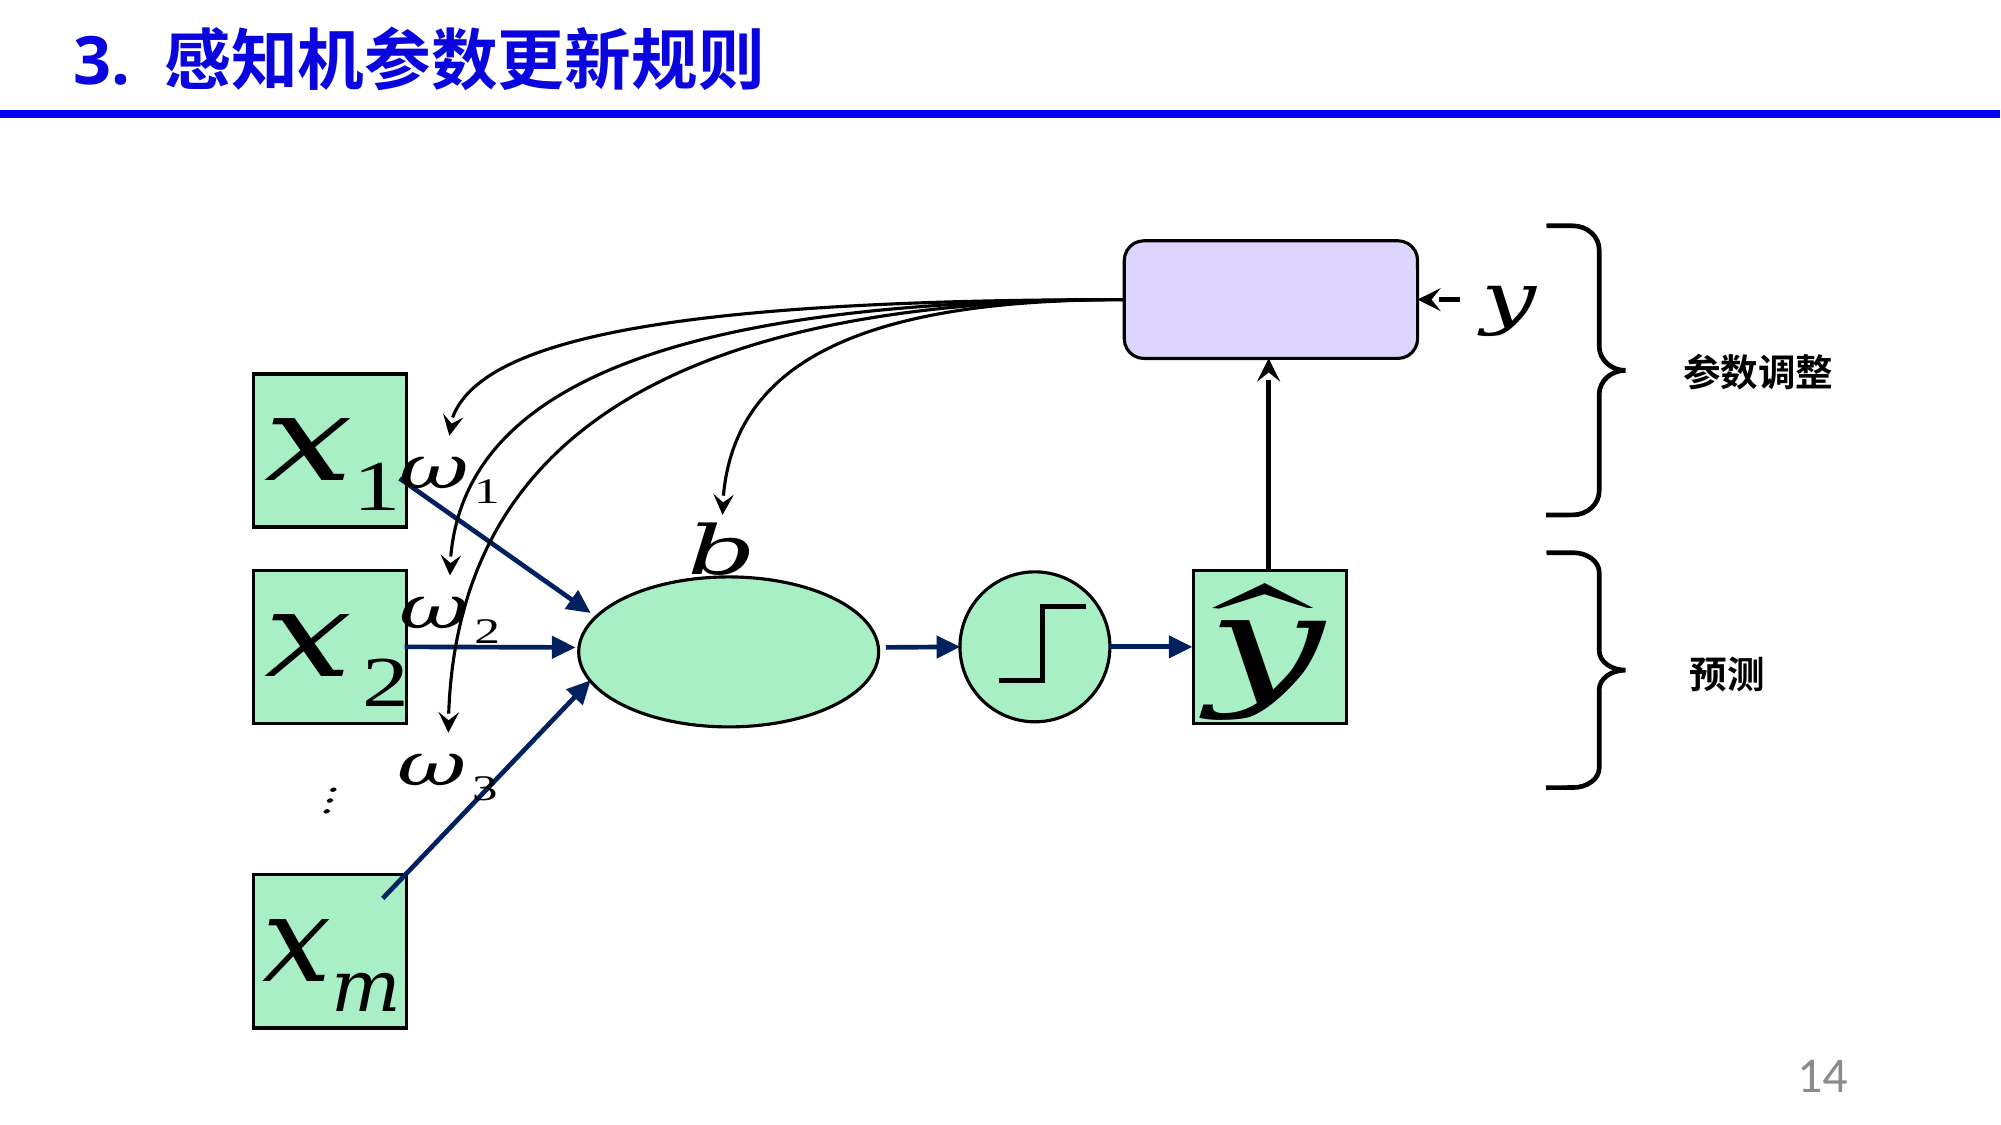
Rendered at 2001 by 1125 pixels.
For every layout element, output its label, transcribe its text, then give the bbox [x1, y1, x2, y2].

text_box [1546, 225, 1626, 516]
text_box 3. 感知机参数更新规则 [59, 10, 1308, 106]
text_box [254, 240, 1547, 1027]
text_box 参数调整 [1668, 341, 1849, 401]
slide_number 14 [1412, 1042, 1863, 1103]
text_box [1547, 552, 1626, 789]
text_box 预测 [1674, 643, 1780, 704]
